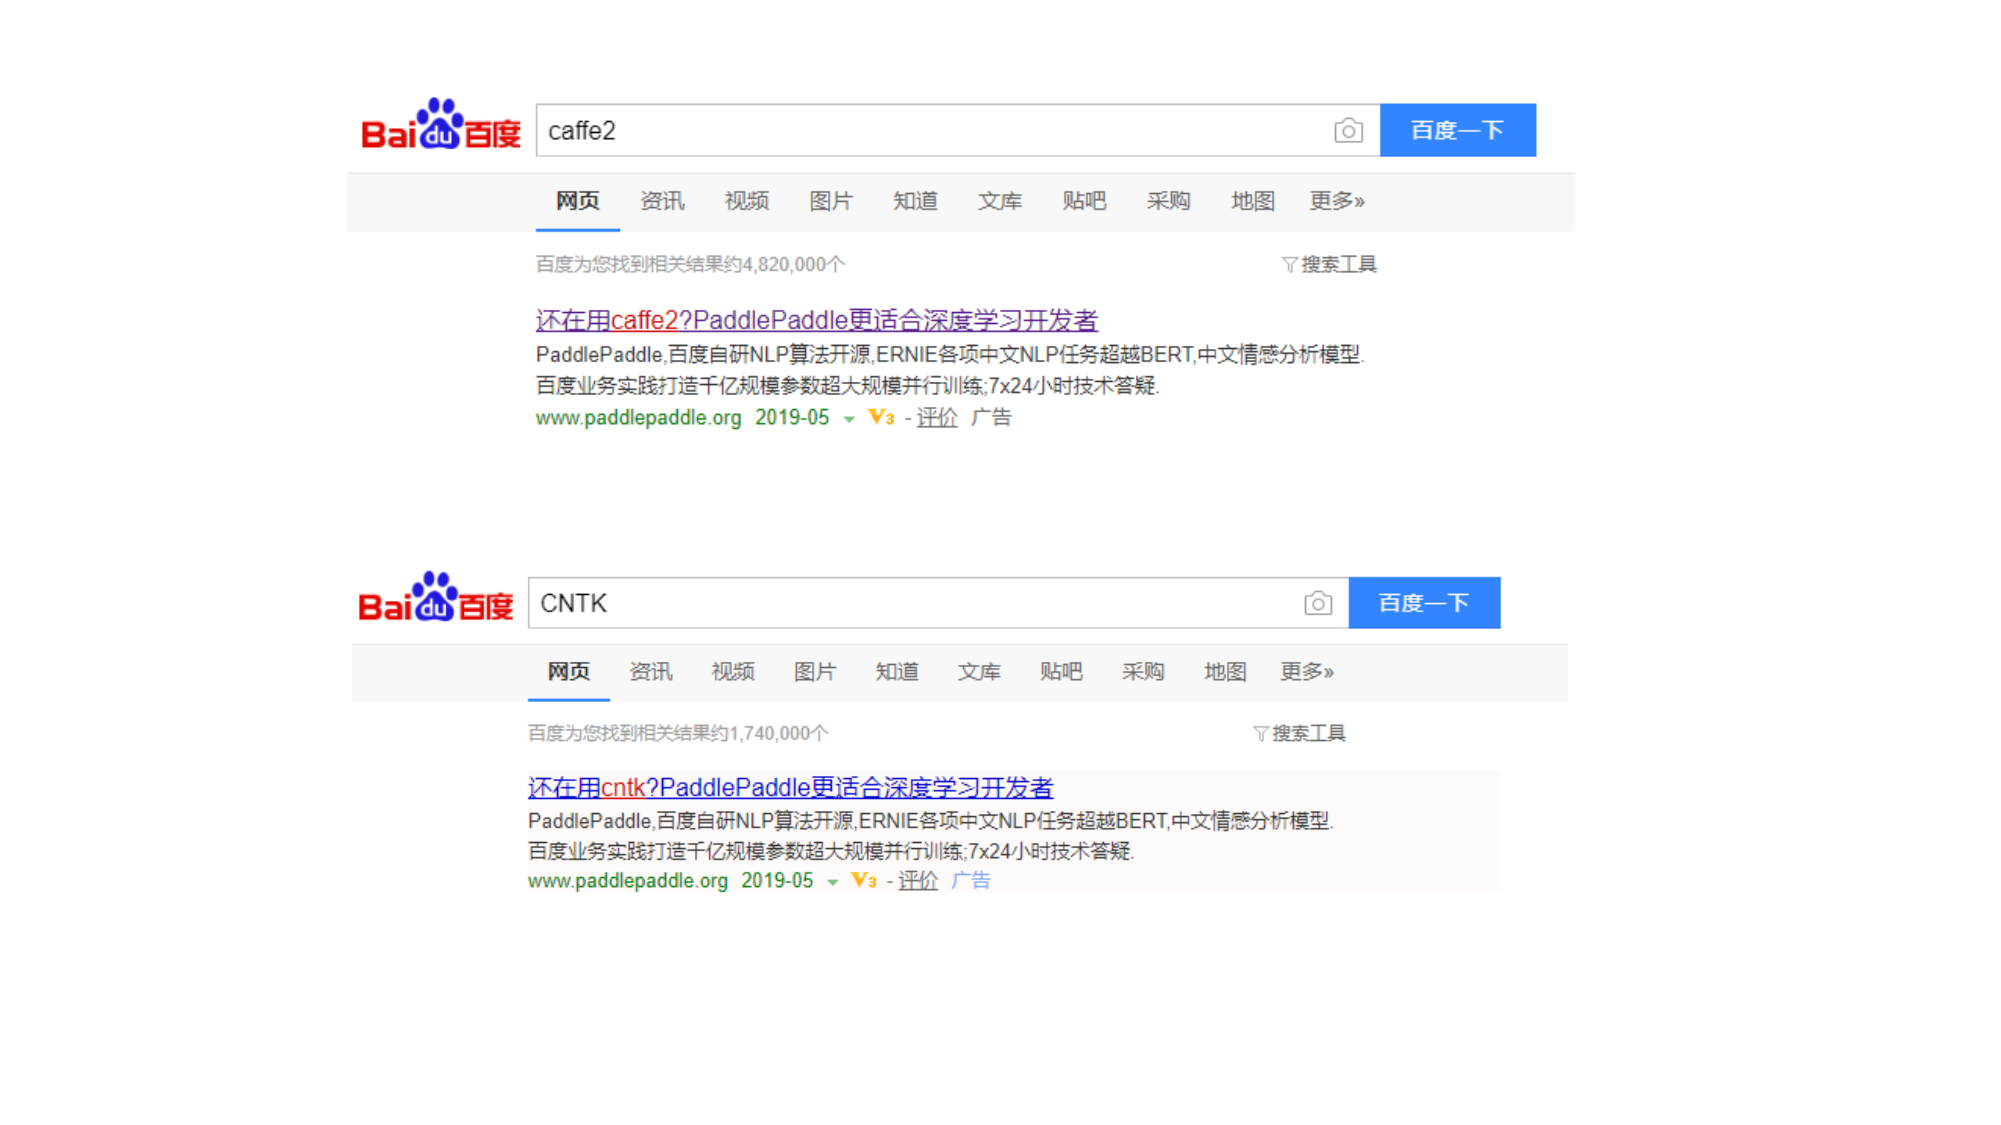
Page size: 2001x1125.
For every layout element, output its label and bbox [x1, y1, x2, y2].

picture [344, 96, 1576, 447]
picture [352, 562, 1568, 912]
